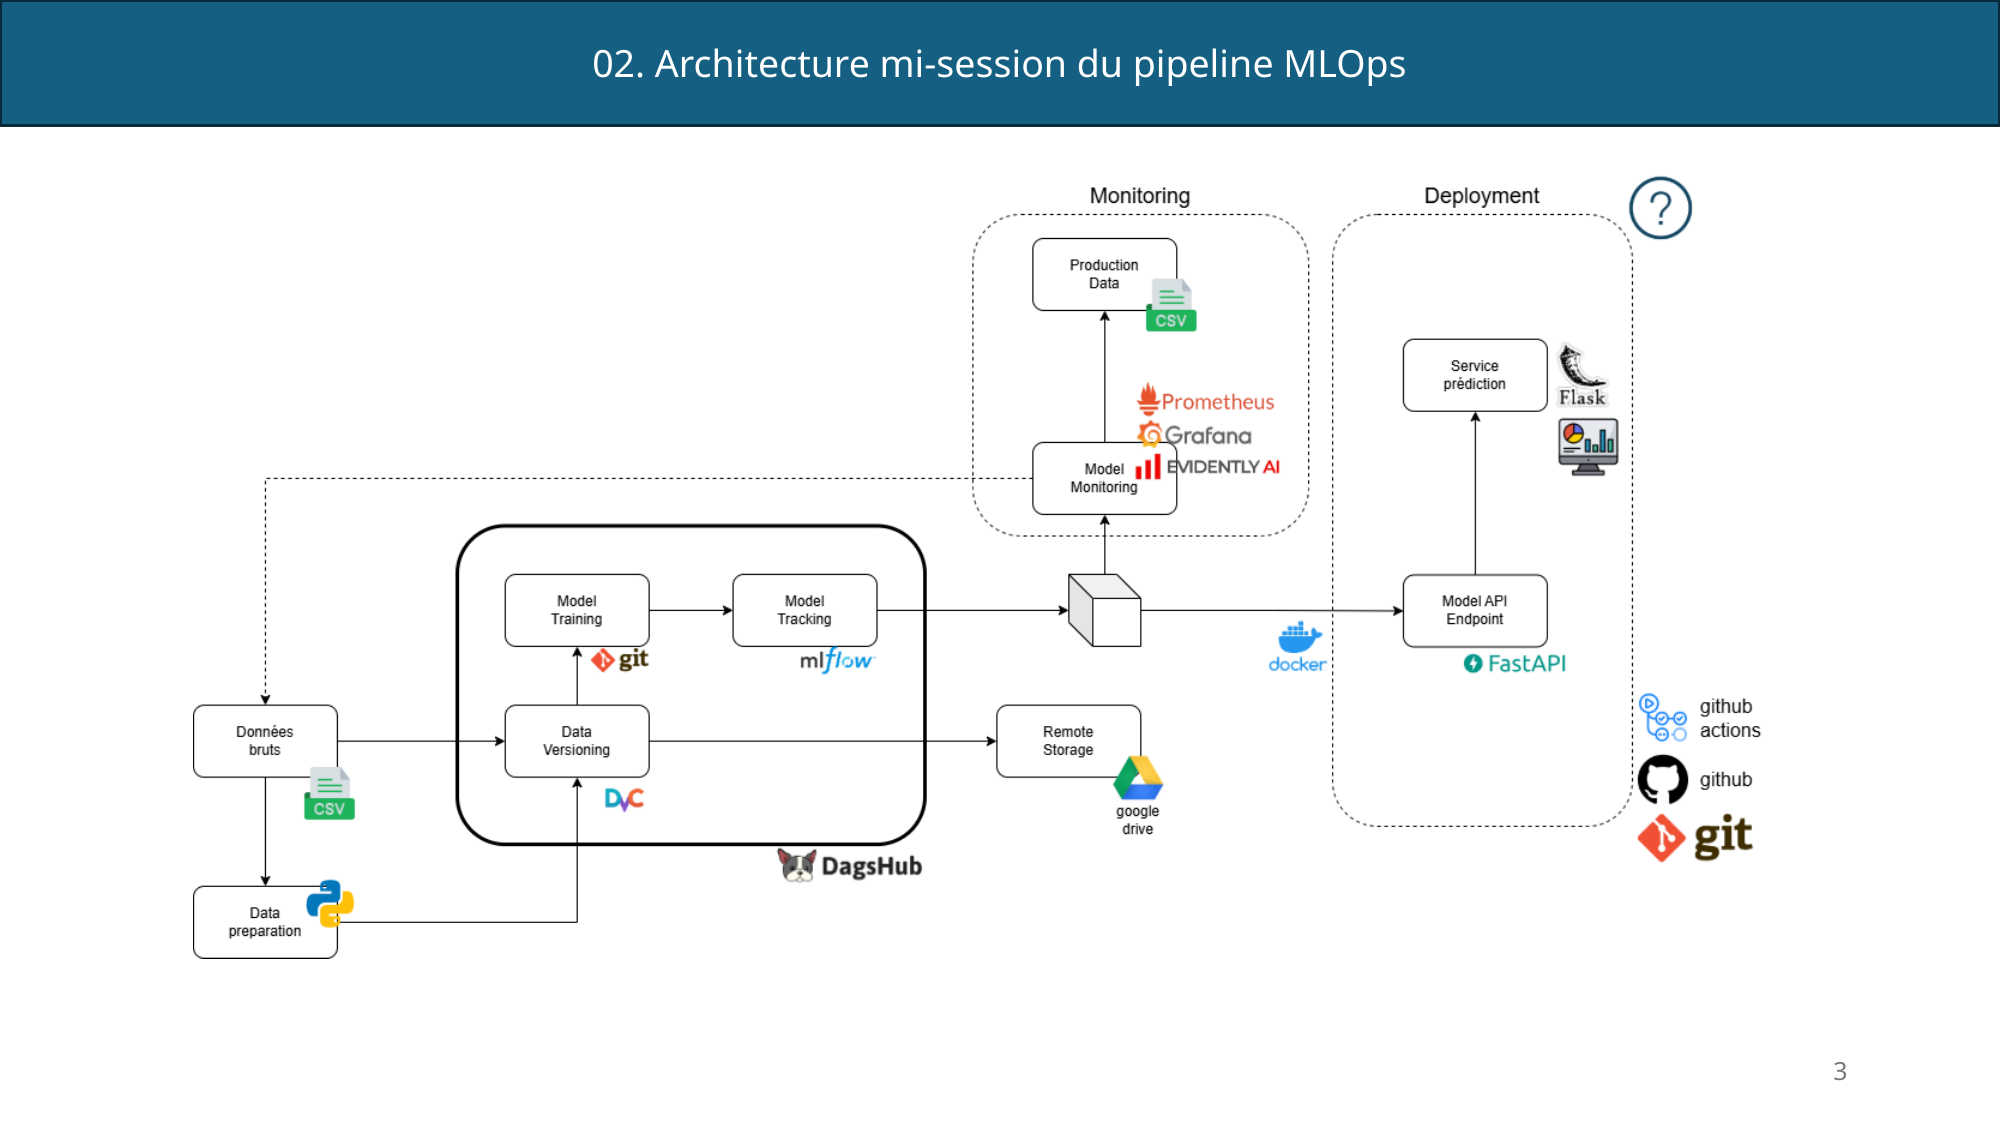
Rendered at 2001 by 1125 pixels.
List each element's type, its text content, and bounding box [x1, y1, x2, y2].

text_box 02. Architecture mi-session du pipeline MLOps [0, 0, 2000, 127]
picture [193, 166, 1807, 959]
slide_number 3 [1412, 1042, 1863, 1103]
